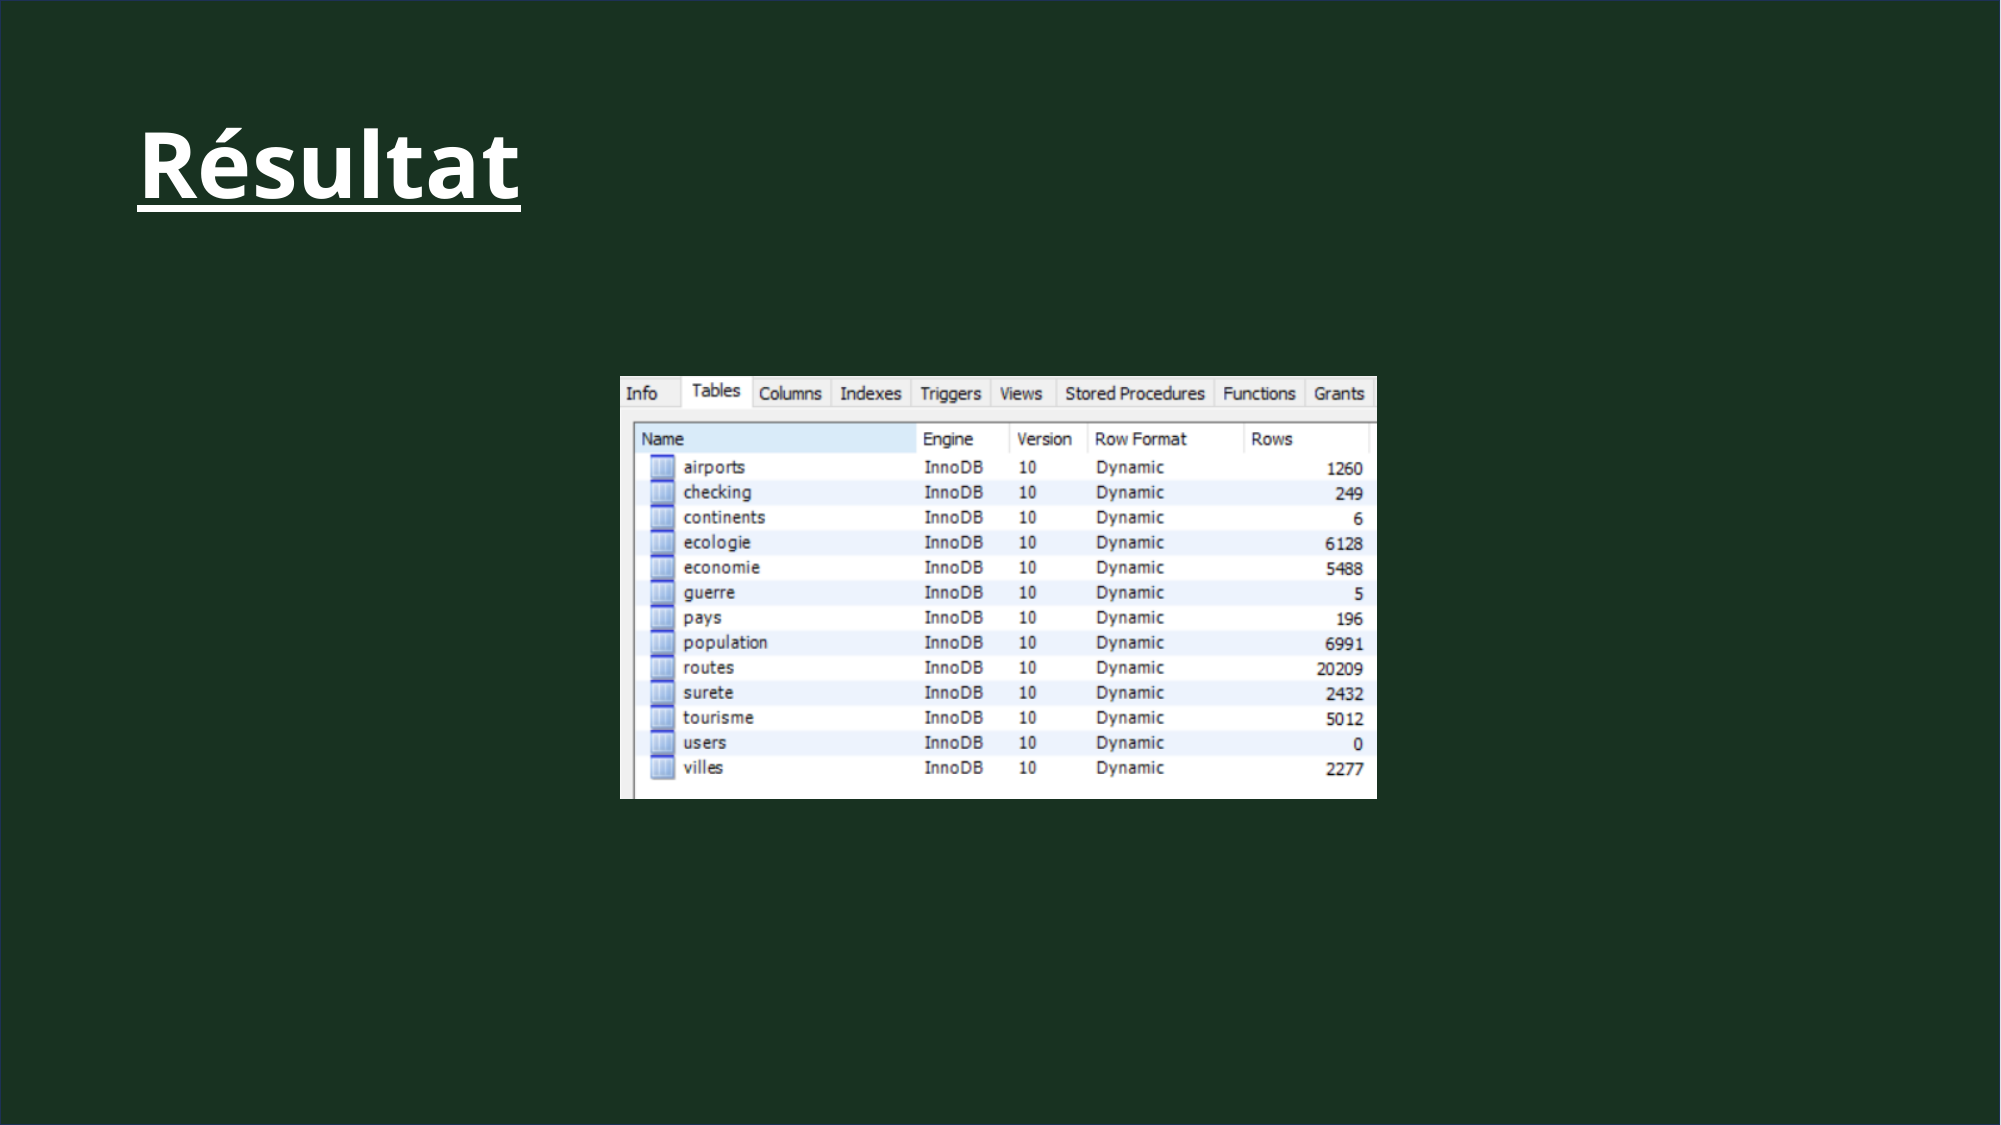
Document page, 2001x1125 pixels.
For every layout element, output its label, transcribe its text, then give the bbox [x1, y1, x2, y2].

picture [620, 376, 1377, 799]
title Résultat [137, 59, 1863, 278]
